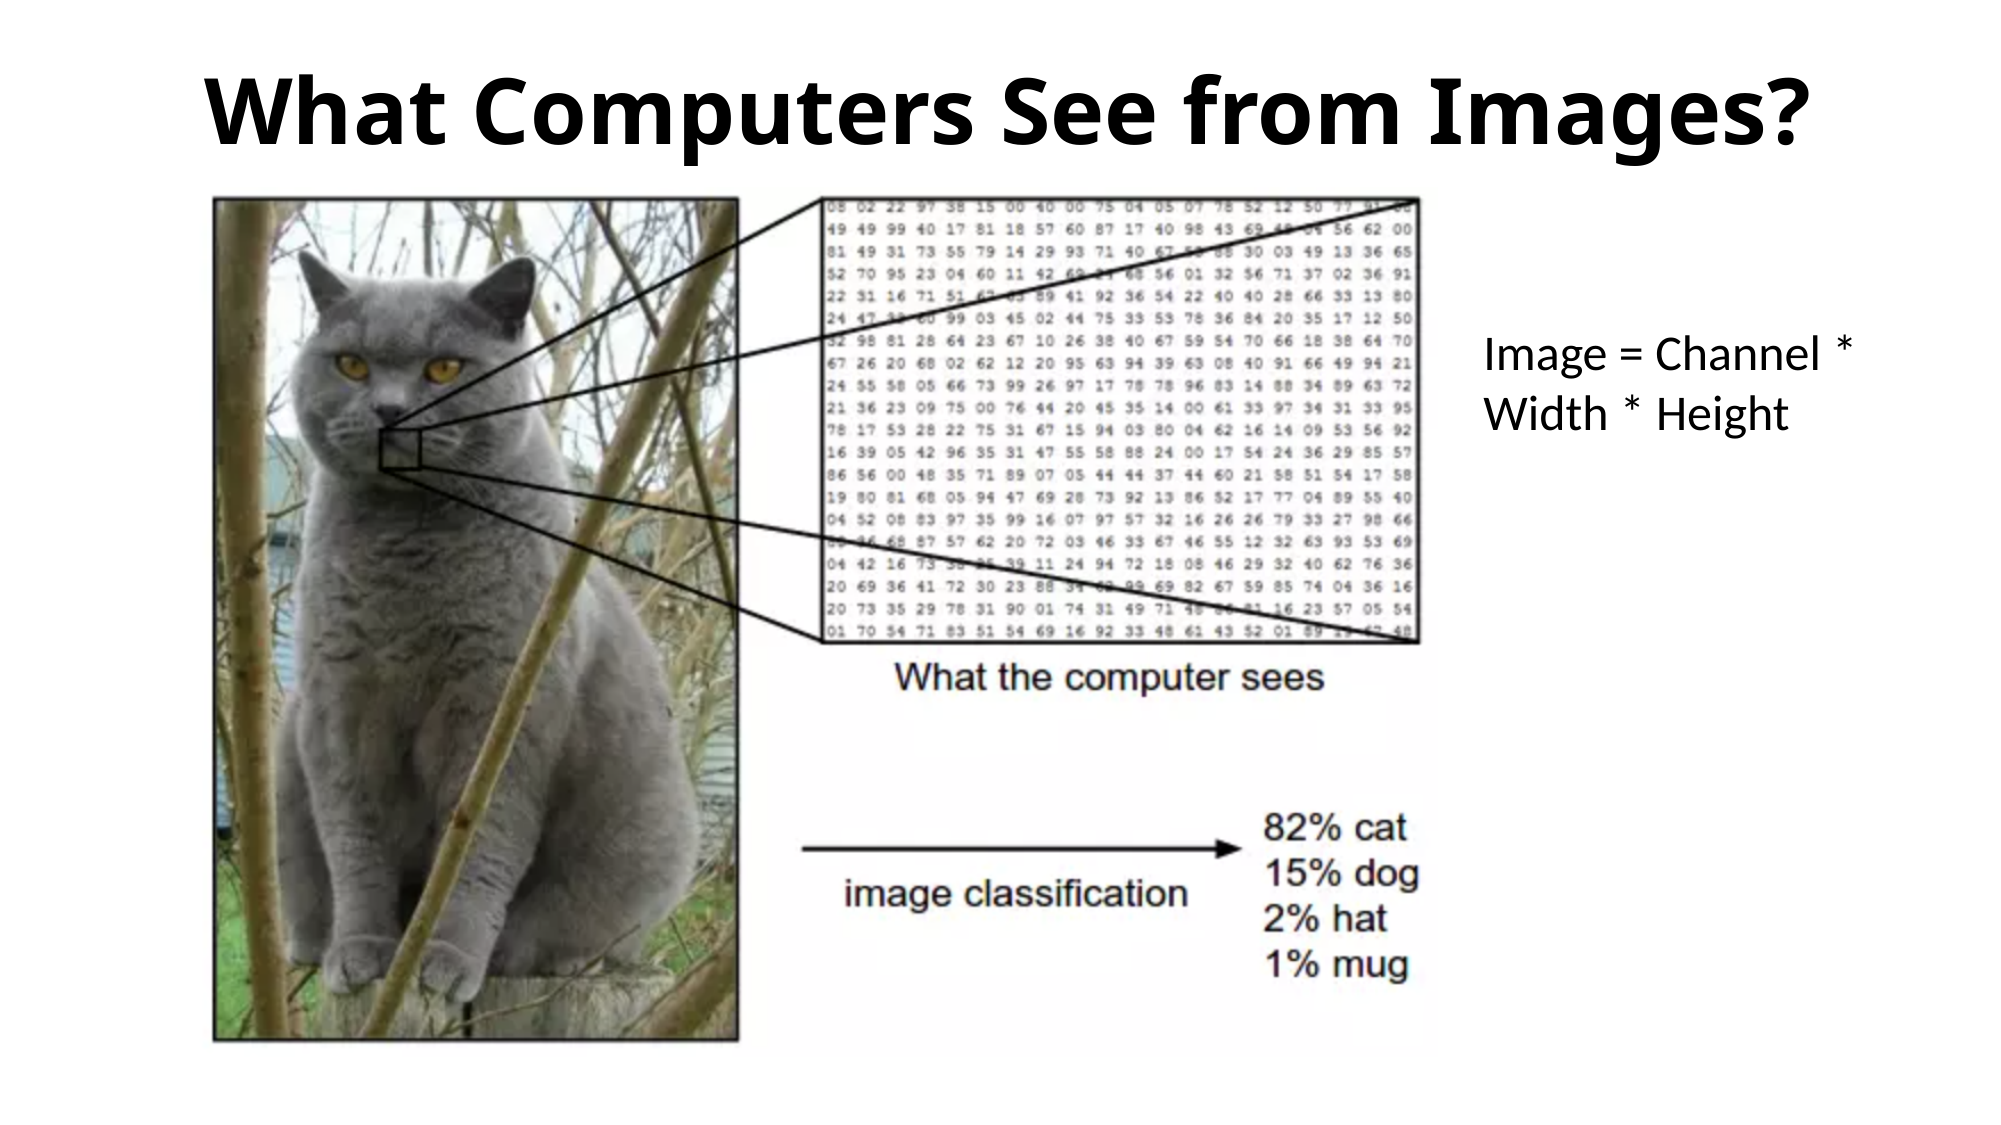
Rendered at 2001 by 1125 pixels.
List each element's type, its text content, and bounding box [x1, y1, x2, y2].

title What Computers See from Images? [141, 41, 1875, 188]
text_box Image = Channel * Width * Height [1468, 312, 1906, 448]
picture [199, 187, 1438, 1060]
